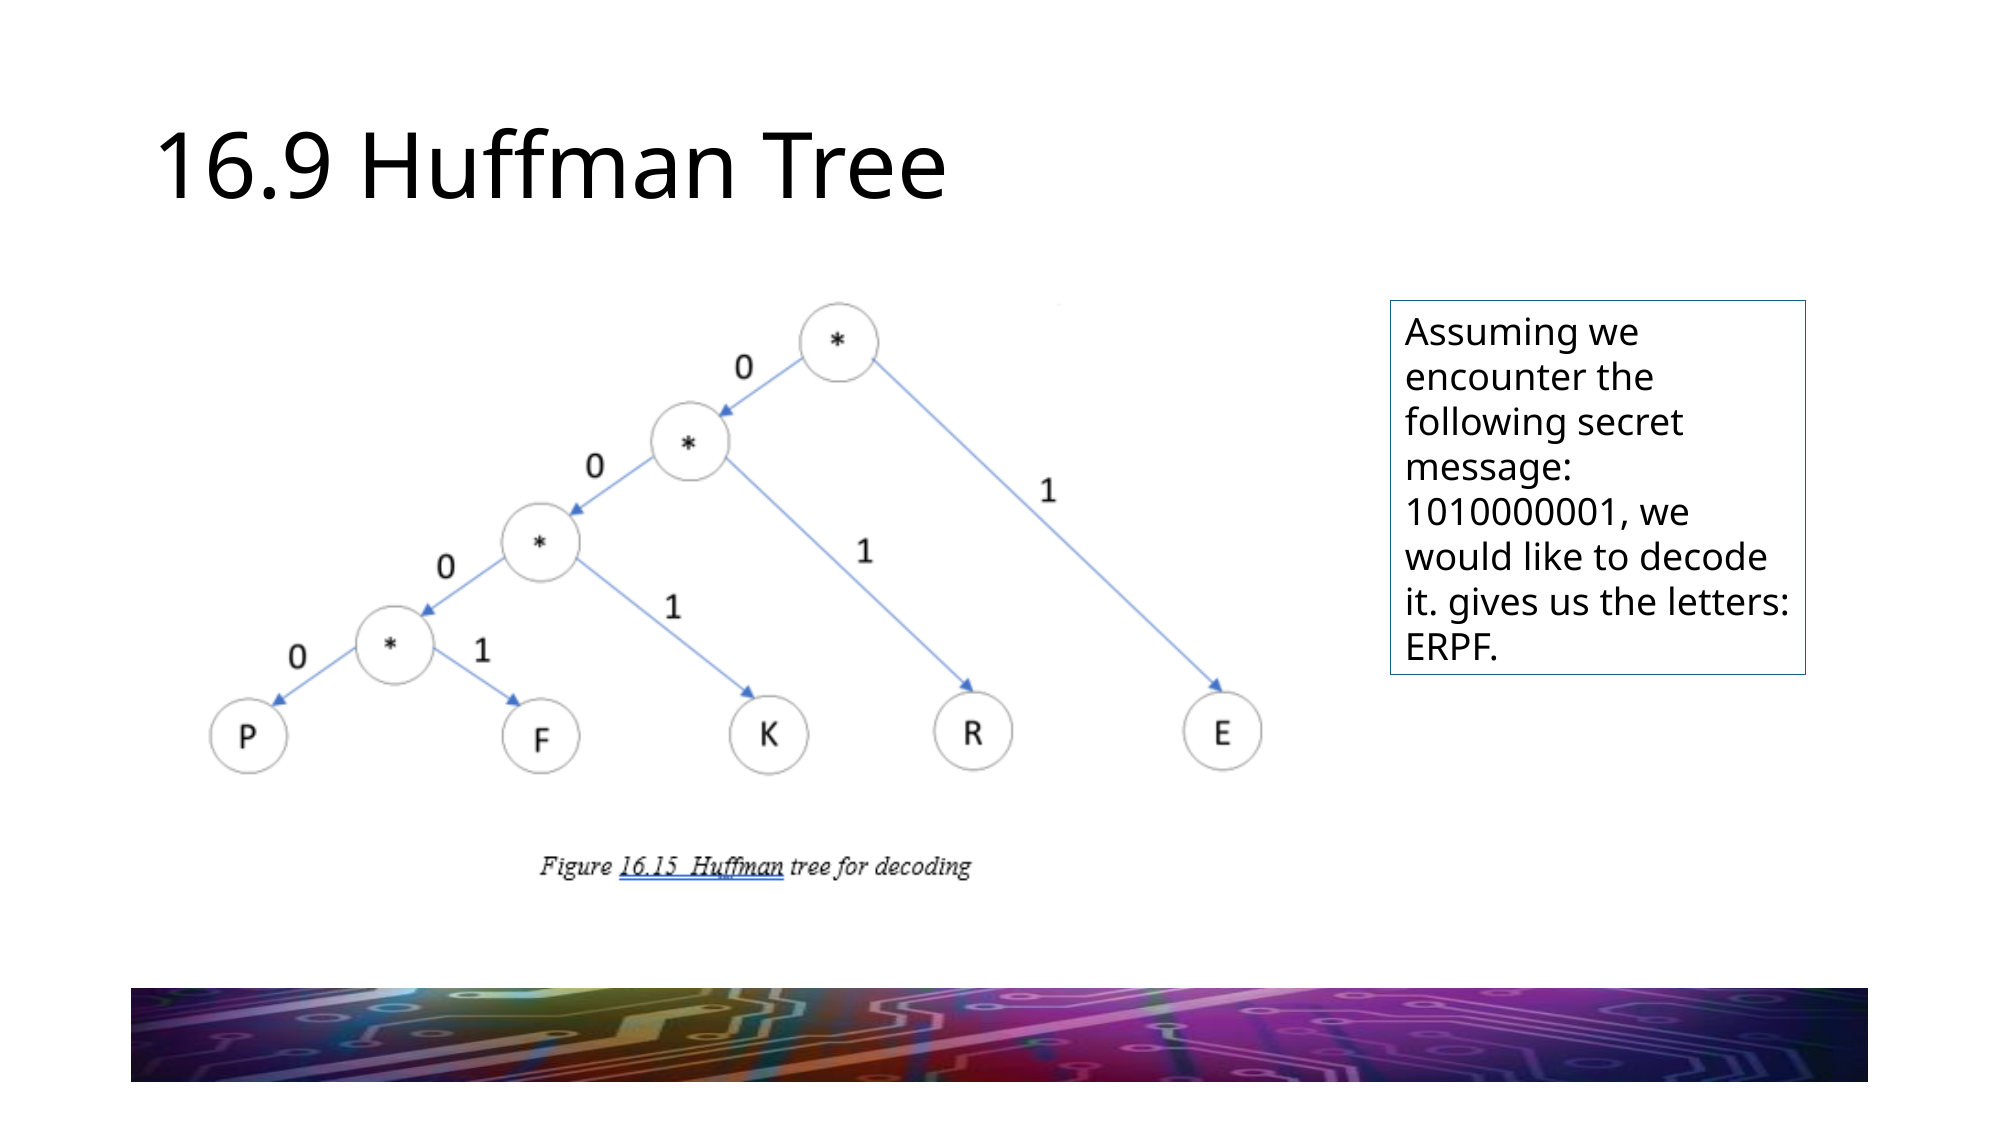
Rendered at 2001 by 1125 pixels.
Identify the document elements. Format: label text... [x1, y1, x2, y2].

text_box Assuming we encounter the following secret message: 1010000001, we would like to decode it. gives us the letters: ERPF. [1390, 300, 1806, 675]
title 16.9 Huffman Tree [137, 59, 1863, 278]
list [145, 259, 1334, 900]
picture [131, 988, 1869, 1083]
